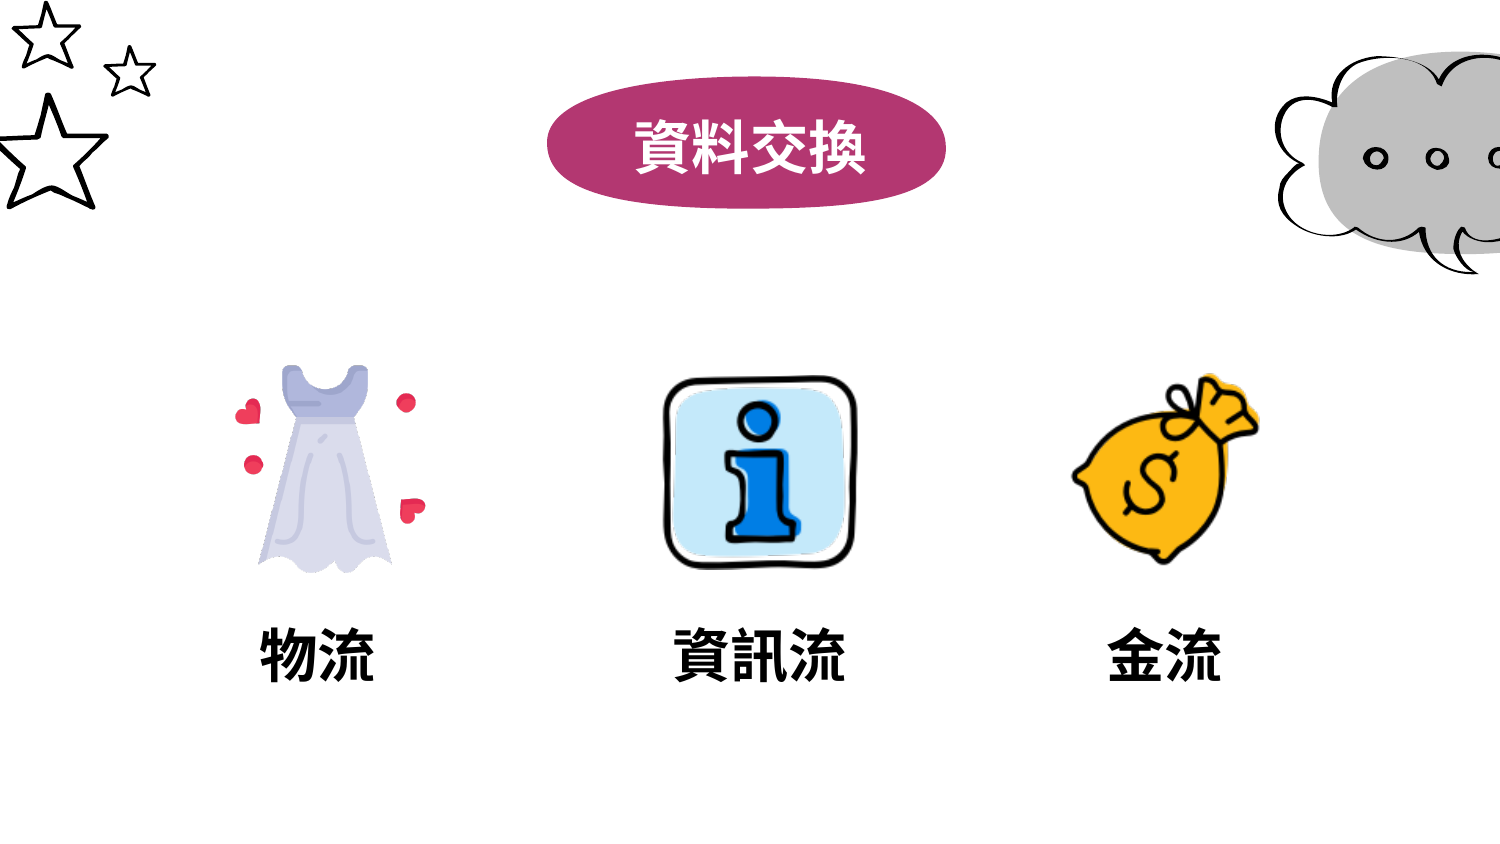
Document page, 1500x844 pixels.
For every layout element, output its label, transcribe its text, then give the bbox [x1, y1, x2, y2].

picture [195, 334, 466, 605]
text_box [936, 120, 946, 174]
text_box [547, 112, 564, 178]
picture [1065, 369, 1266, 570]
picture [660, 375, 861, 570]
text_box [12, 1, 81, 69]
text_box [587, 190, 912, 209]
text_box [0, 93, 108, 209]
subtitle 物流 [244, 613, 407, 676]
text_box [581, 76, 912, 102]
title 資料交換 [564, 102, 936, 190]
text_box [104, 45, 156, 97]
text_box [1265, 54, 1500, 275]
text_box 資訊流 [657, 604, 875, 677]
text_box 金流 [1090, 603, 1254, 676]
